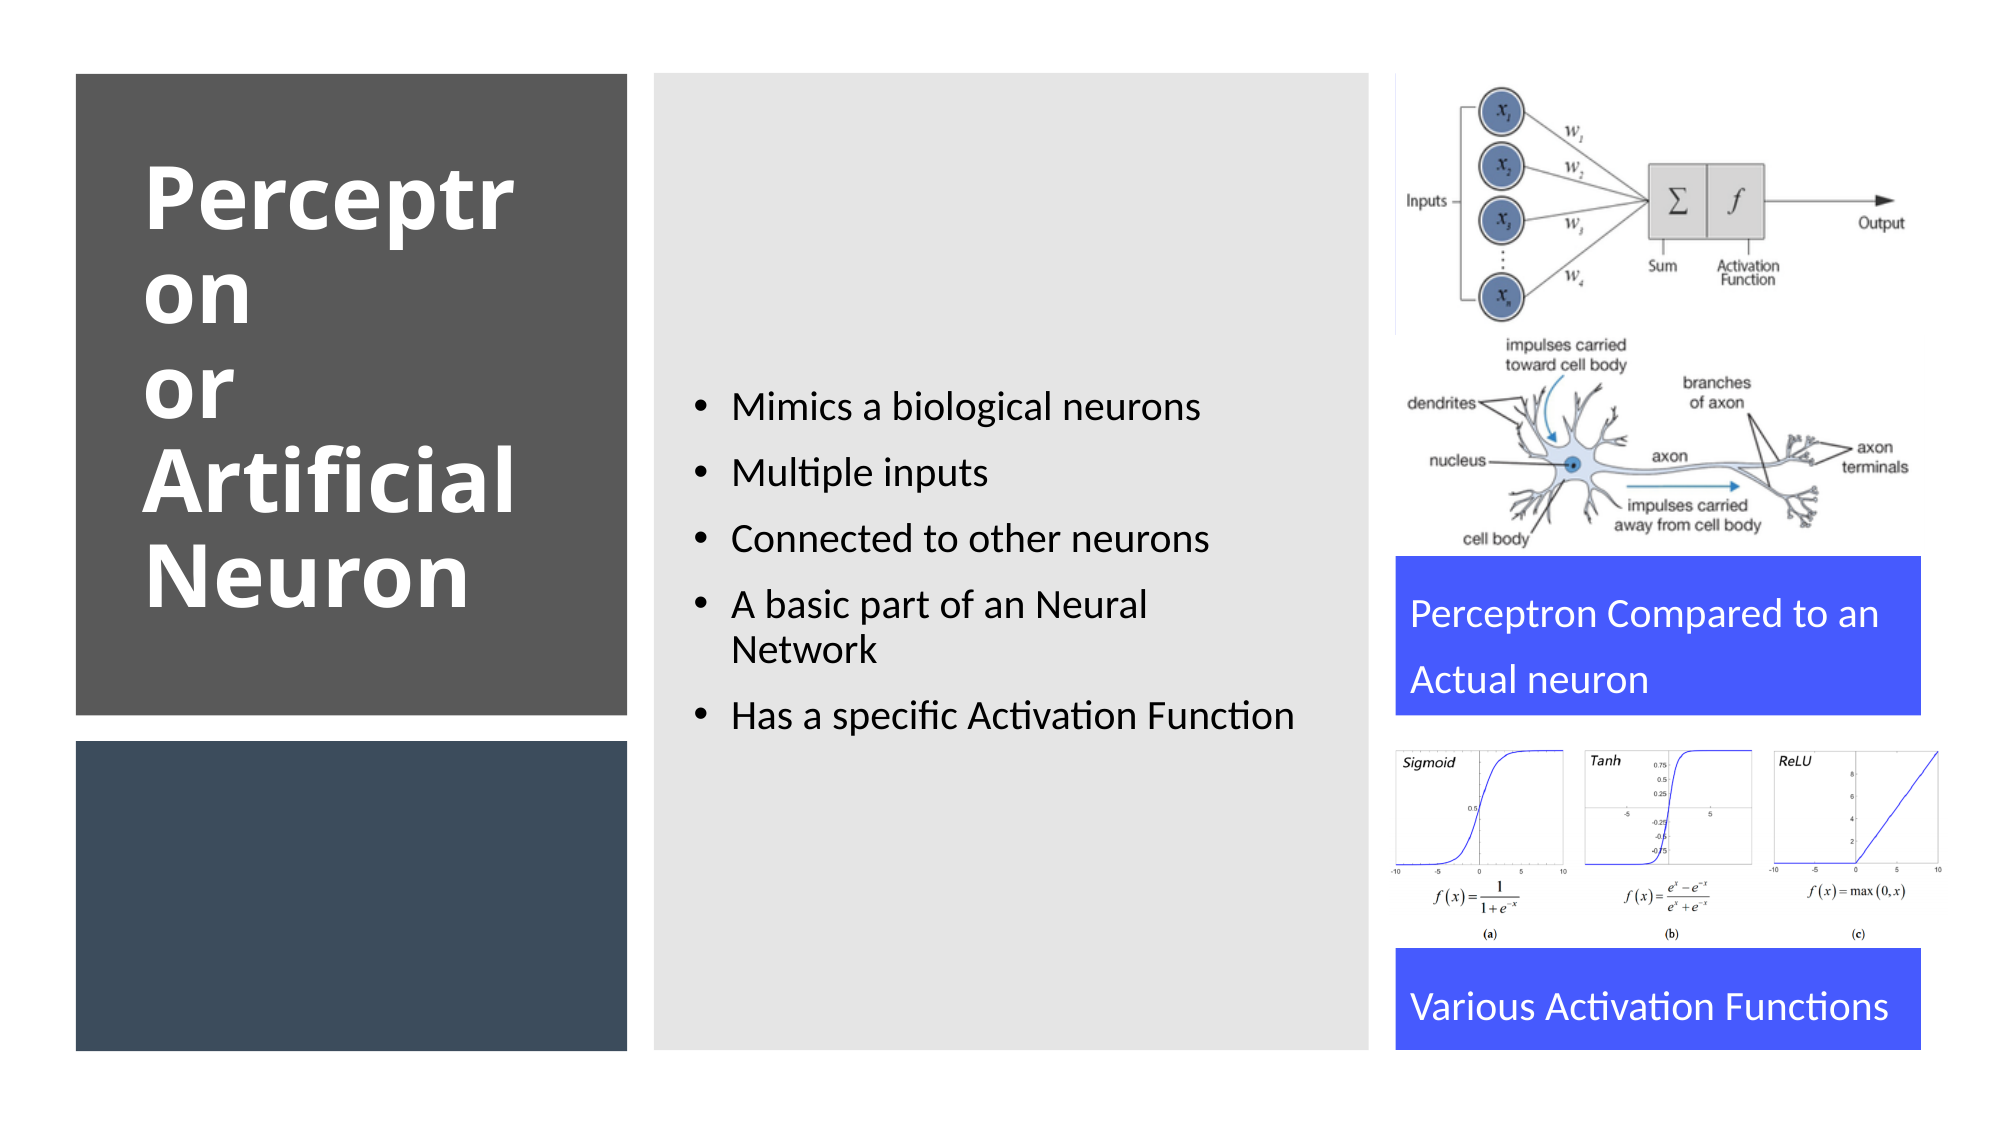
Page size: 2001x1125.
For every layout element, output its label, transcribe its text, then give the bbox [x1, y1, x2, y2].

list Mimics a biological neurons Multiple inputs Connected to other neurons A basic part of an Neural Network Has a specific Activation Function [678, 132, 1320, 992]
text_box [75, 73, 628, 716]
text_box Various Activation Functions [1395, 927, 2000, 1088]
text_box [1394, 556, 1922, 716]
picture [1379, 739, 1951, 948]
picture [1377, 73, 1951, 556]
text_box Perceptron Compared to an Actual neuron [1395, 567, 2000, 727]
title Perceptron or Artificial Neuron [127, 125, 582, 655]
text_box [653, 72, 1370, 1051]
text_box [75, 740, 628, 1052]
